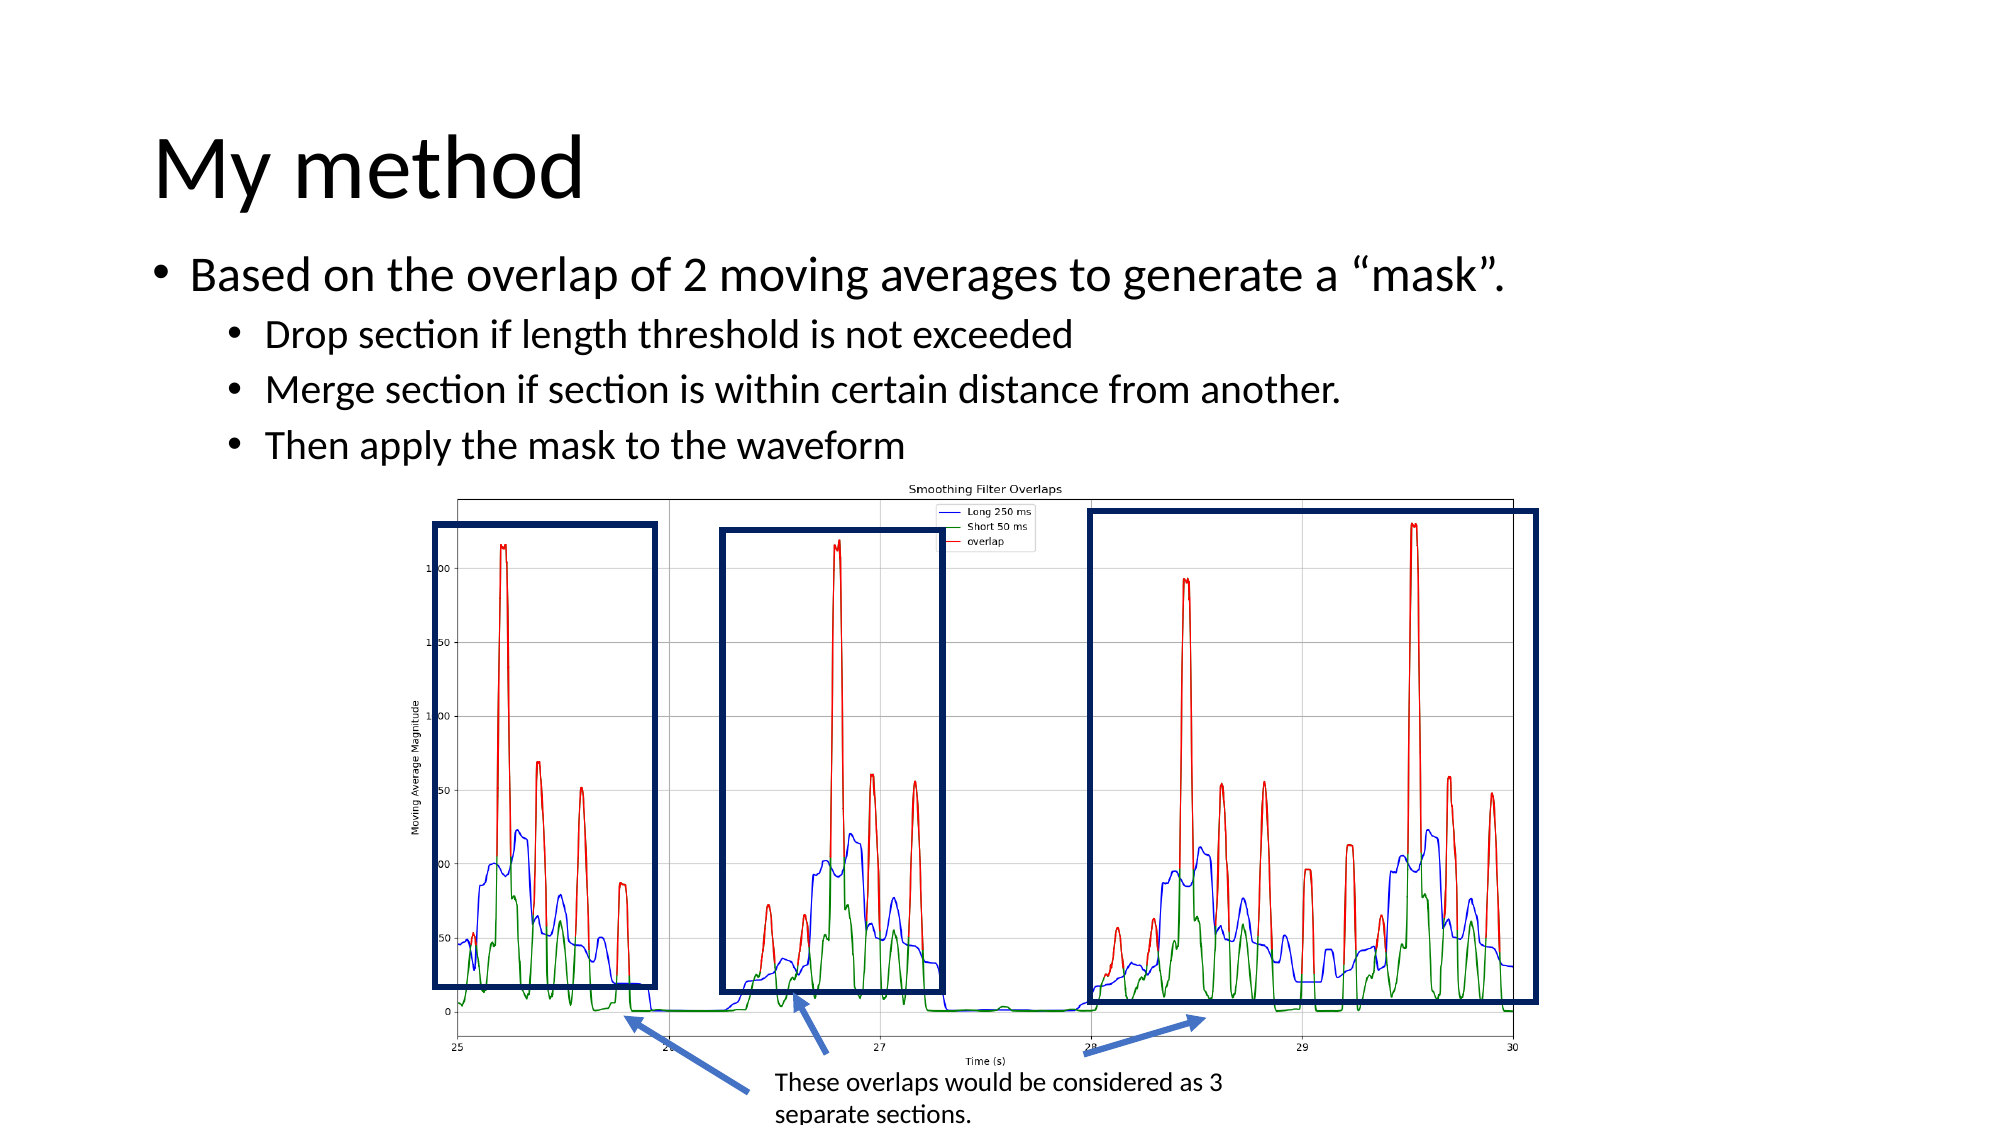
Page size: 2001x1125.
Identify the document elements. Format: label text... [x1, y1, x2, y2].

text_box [623, 1015, 749, 1093]
picture [287, 414, 1649, 1113]
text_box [1083, 1017, 1207, 1055]
list Based on the overlap of 2 moving averages to generate a “mask”. Drop section if length threshold is not exceeded Merge section if section is within certain distance from another. Then apply the mask to the waveform [137, 240, 1863, 955]
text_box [792, 991, 827, 1055]
title My method [137, 59, 1863, 240]
text_box These overlaps would be considered as 3 separate sections. [760, 1120, 1240, 1125]
